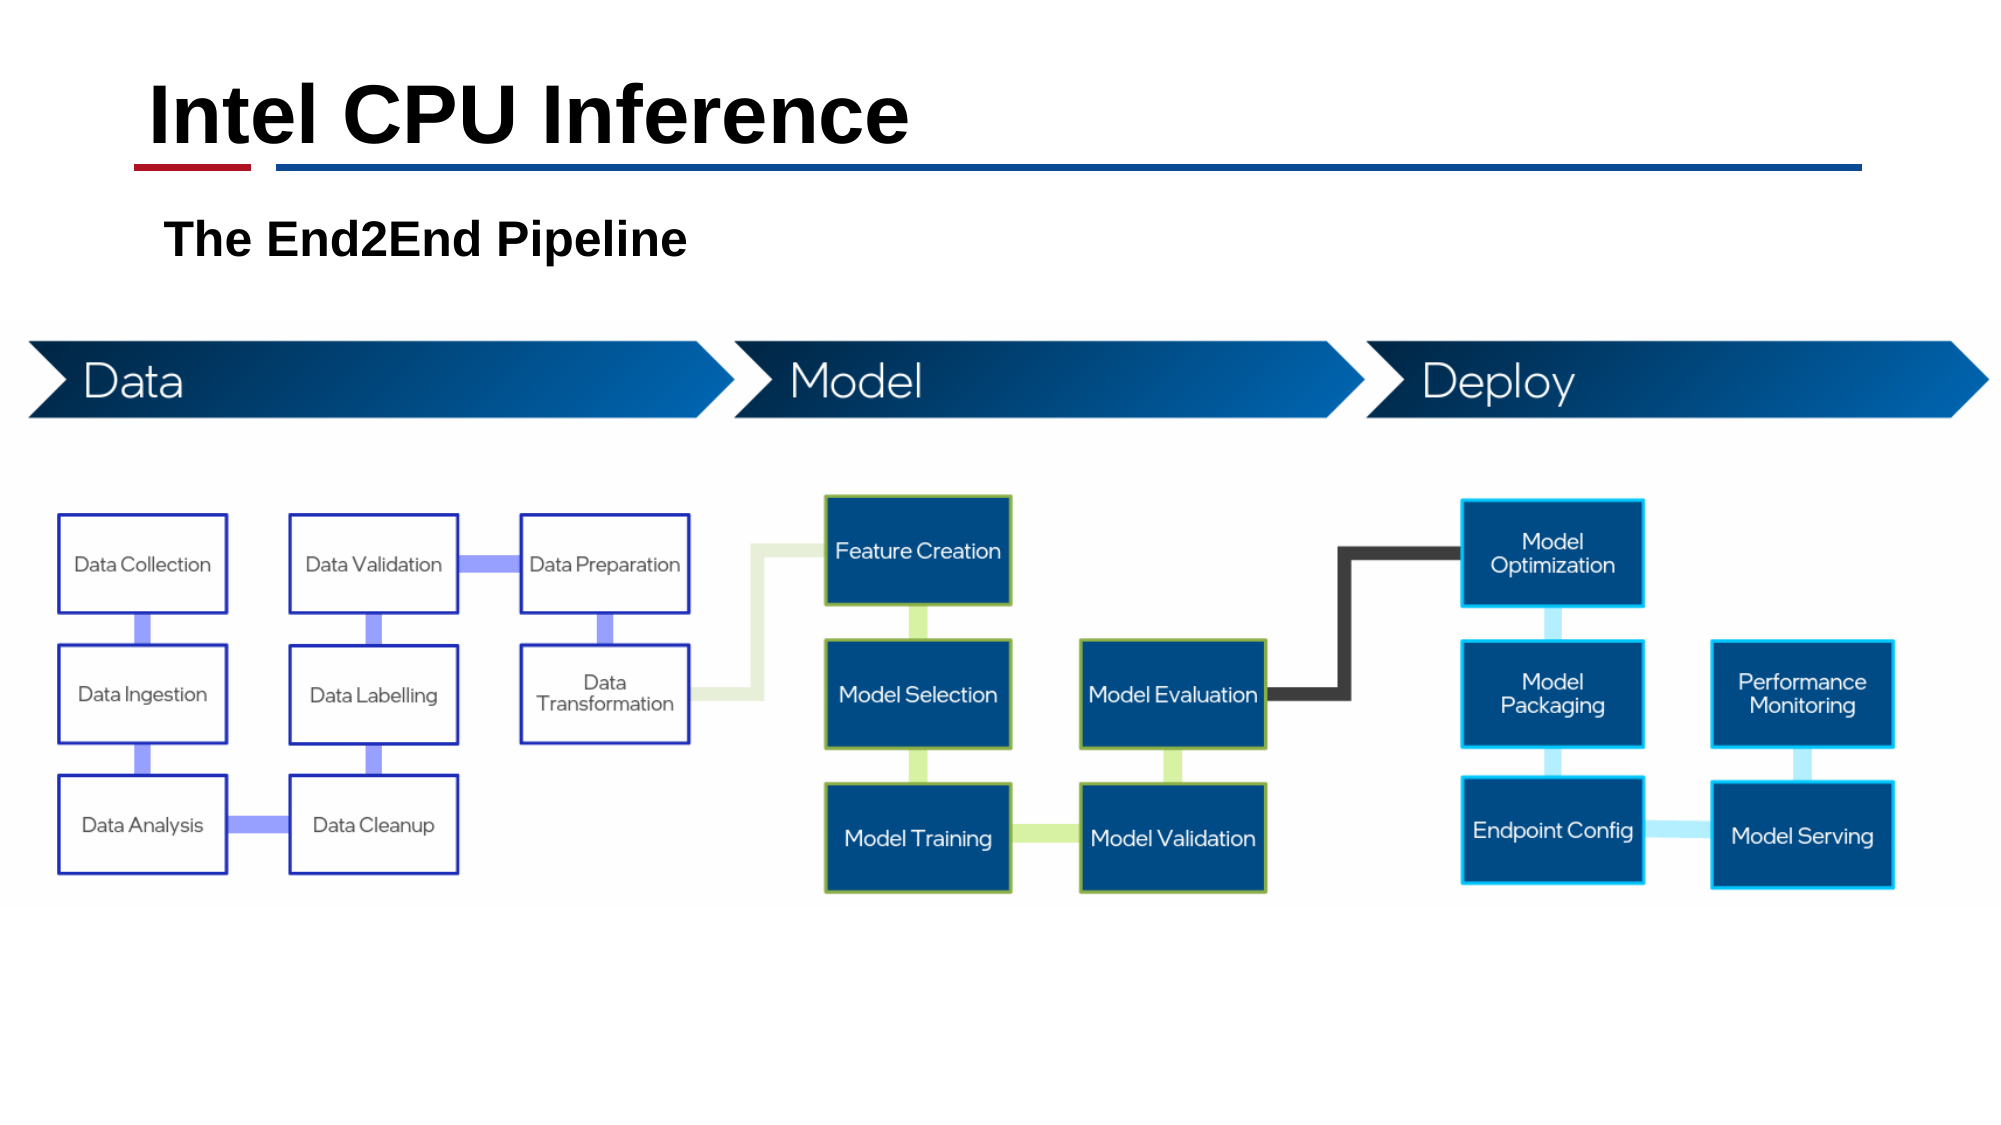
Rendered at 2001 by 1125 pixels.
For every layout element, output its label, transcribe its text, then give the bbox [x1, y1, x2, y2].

title Intel CPU Inference [133, 0, 1863, 168]
text_box The End2End Pipeline [148, 198, 1150, 274]
picture [0, 318, 2000, 907]
